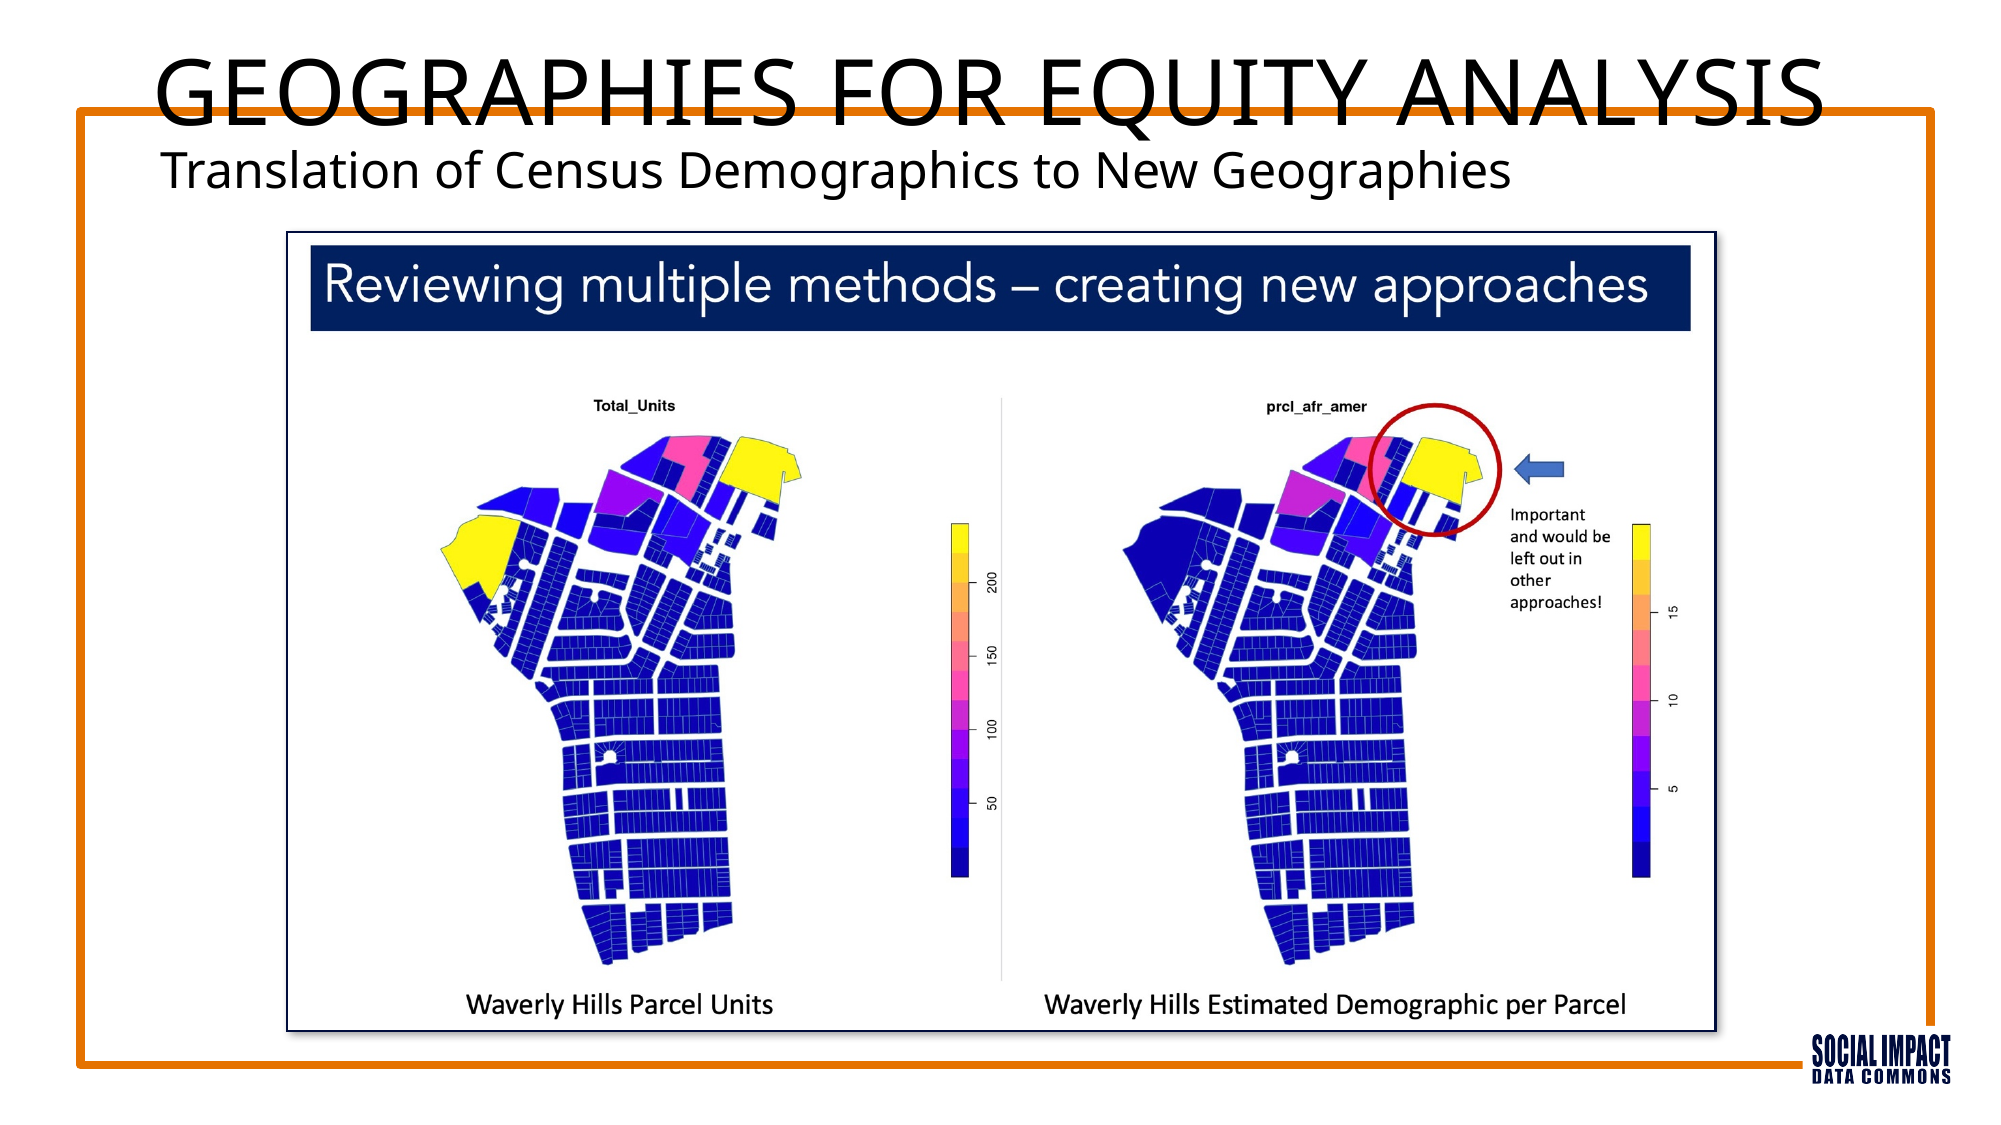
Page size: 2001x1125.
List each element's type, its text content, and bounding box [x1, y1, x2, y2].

list Translation of Census Demographics to New Geographies [145, 137, 1881, 217]
picture [1812, 1034, 1951, 1084]
list GEOGRAPHIES FOR EQUITY ANALYSIS [137, 38, 1873, 146]
text_box [306, 242, 1693, 1020]
text_box [286, 231, 1717, 1032]
